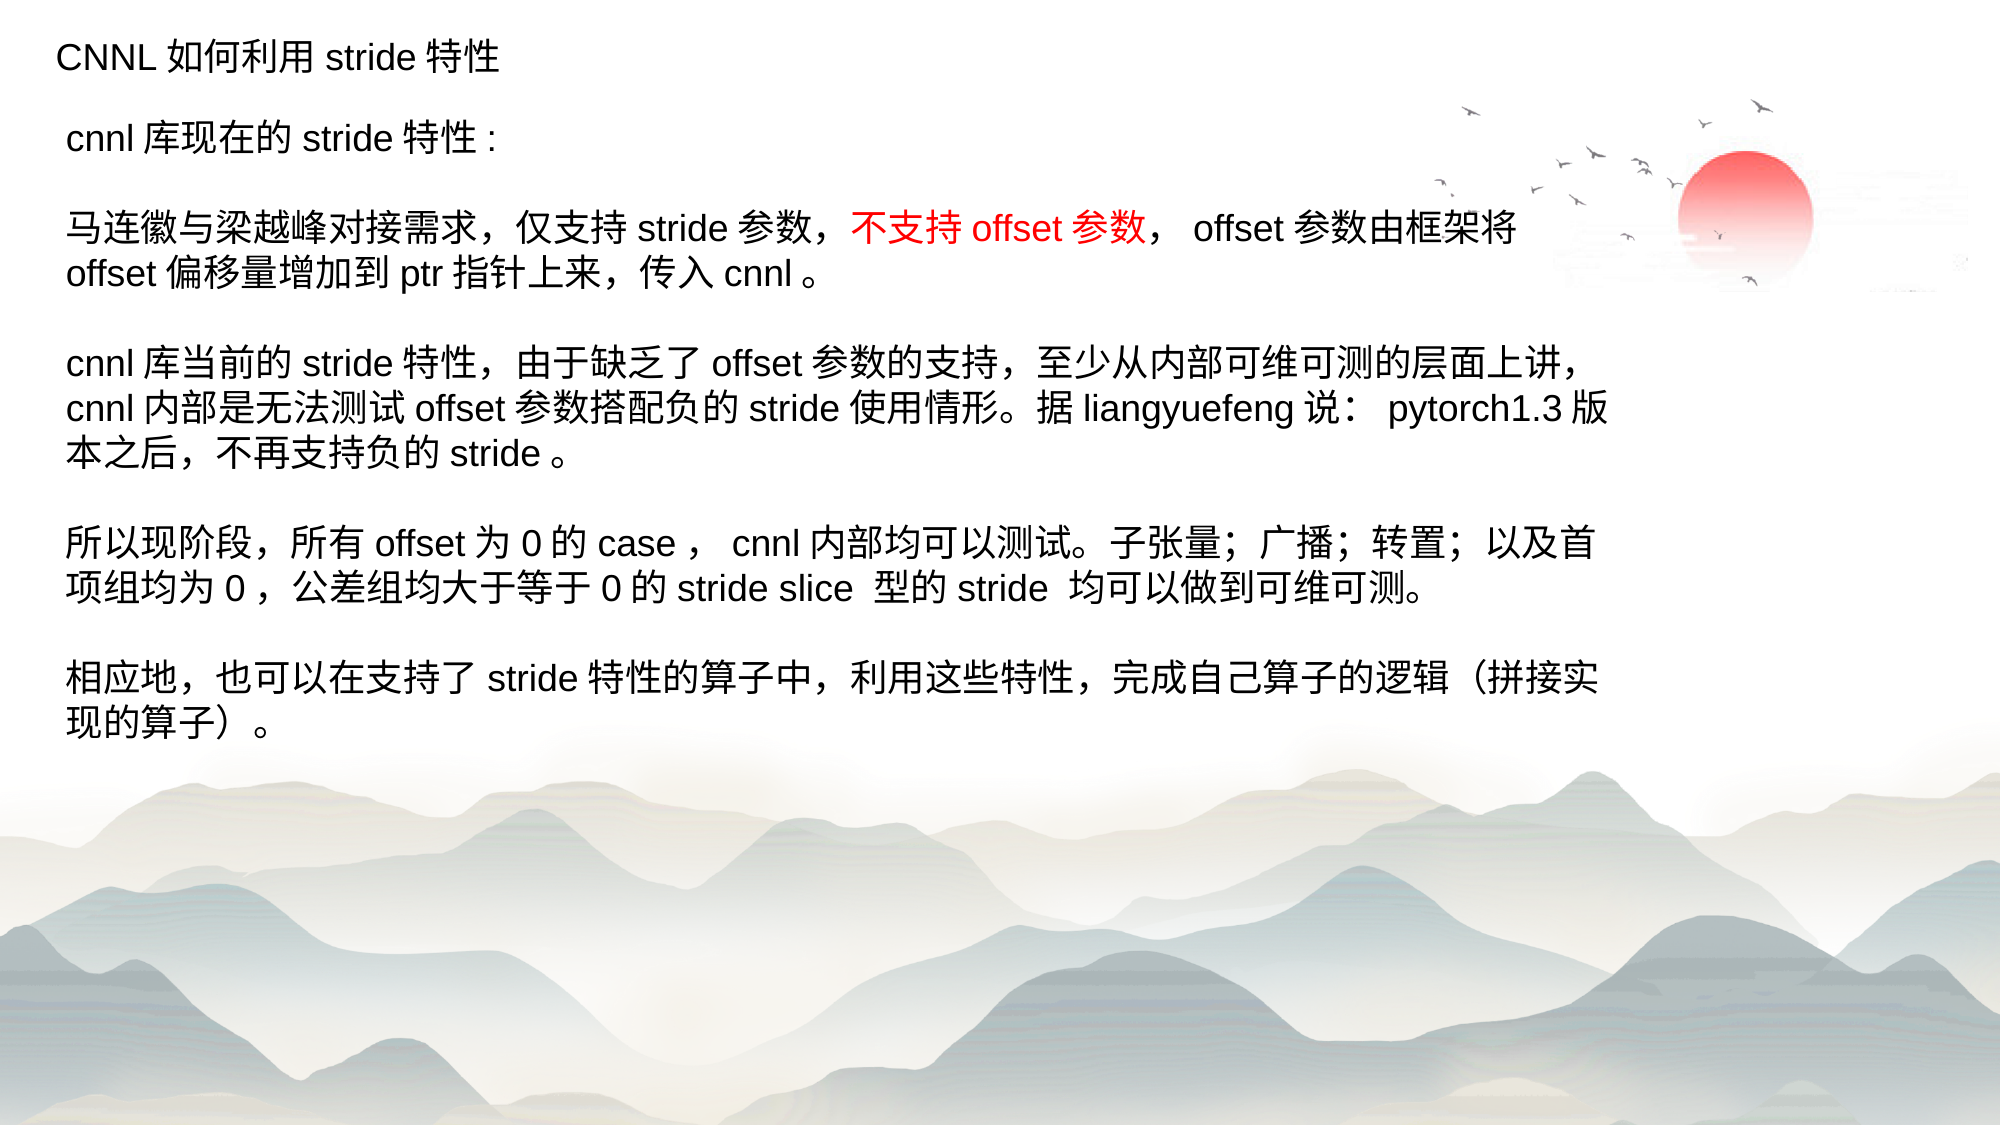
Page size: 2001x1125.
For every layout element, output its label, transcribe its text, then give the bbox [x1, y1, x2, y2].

picture [0, 12, 2000, 1125]
text_box CNNL如何利用stride特性 [40, 25, 632, 86]
text_box cnnl库现在的stride特性: 马连徽与梁越峰对接需求，仅支持stride参数，不支持offset参数，offset参数由框架将offset偏移量增加到ptr指针上来，传入cnnl。 cnnl库当前的stride特性，由于缺乏了offset参数的支持，至少从内部可维可测的层面上讲，cnnl内部是无法测试offset参数搭配负的stride使用情形。据liangyuefeng说：pytorch1.3版本之后，不再支持负的stride。 所以现阶段，所有offset为0的case，cnnl内部均可以测试。子张量；广播；转置；以及首项组均为0，公差组均大于等于0的stride slice 型的stride 均可以做到可维可测。 相应地，也可以在支持了stride特性的算子中，利用这些特性，完成自己算子的逻辑（拼接实现的算子）。 [51, 106, 1625, 752]
